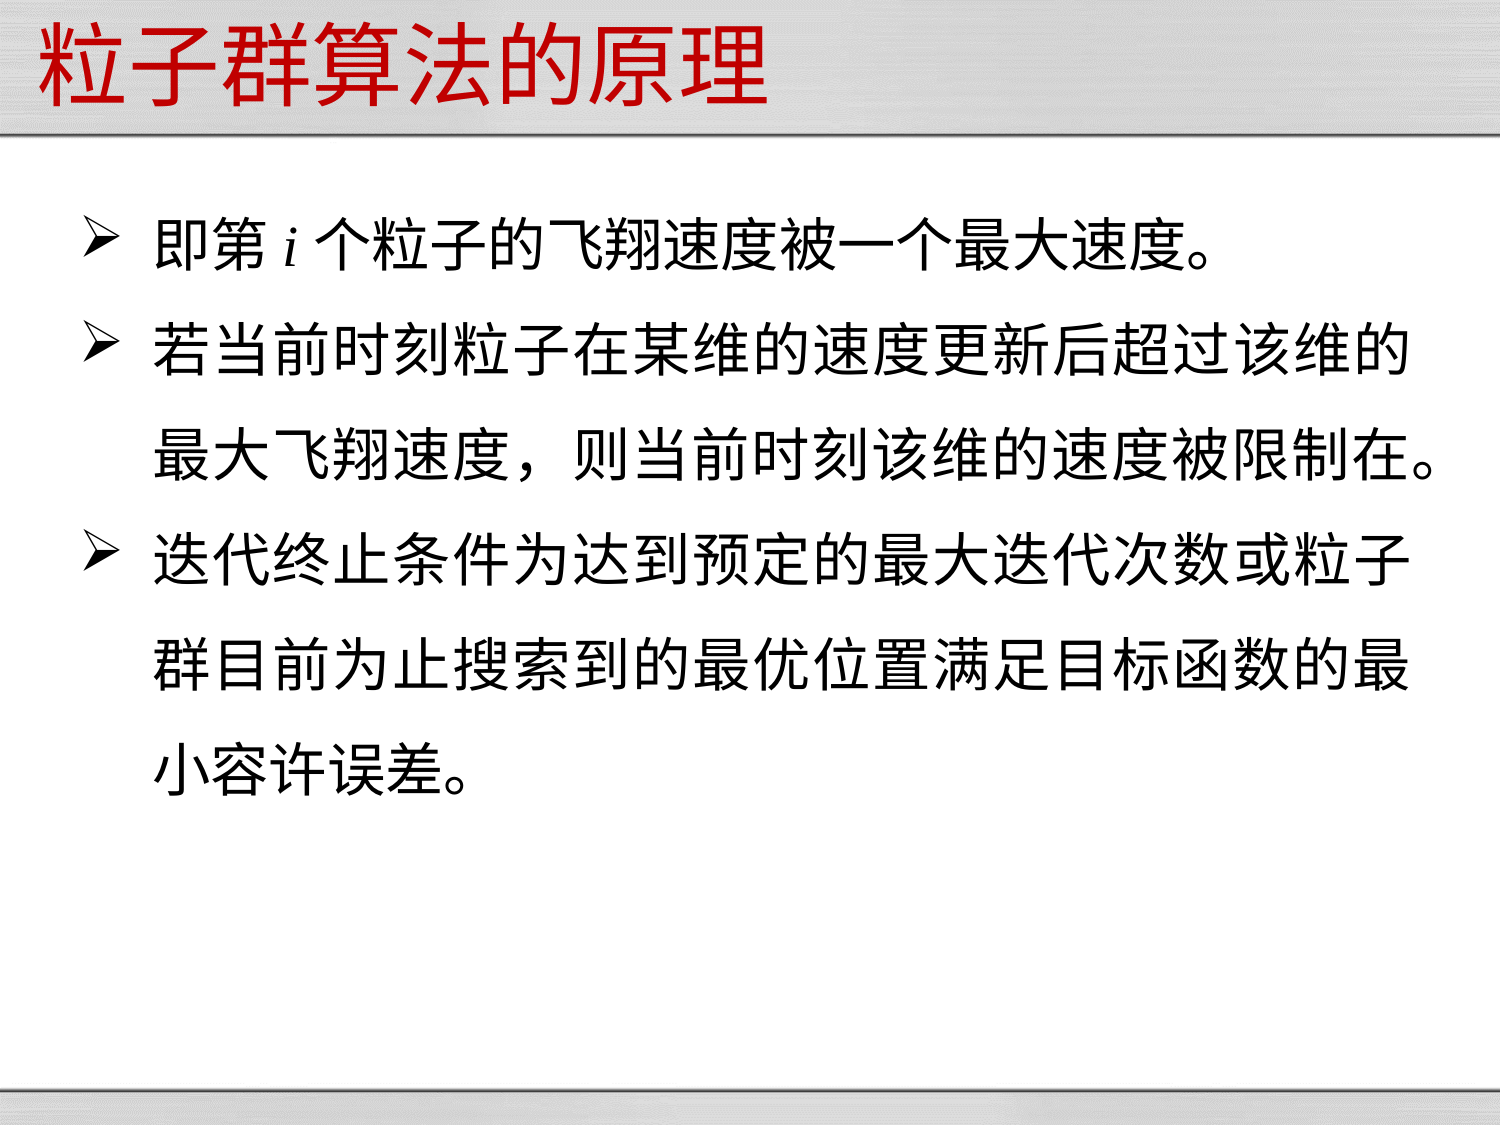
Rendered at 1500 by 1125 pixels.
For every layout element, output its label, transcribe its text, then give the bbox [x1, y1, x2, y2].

picture [0, 0, 1500, 1125]
title 粒子群算法的原理 [25, 11, 1469, 130]
